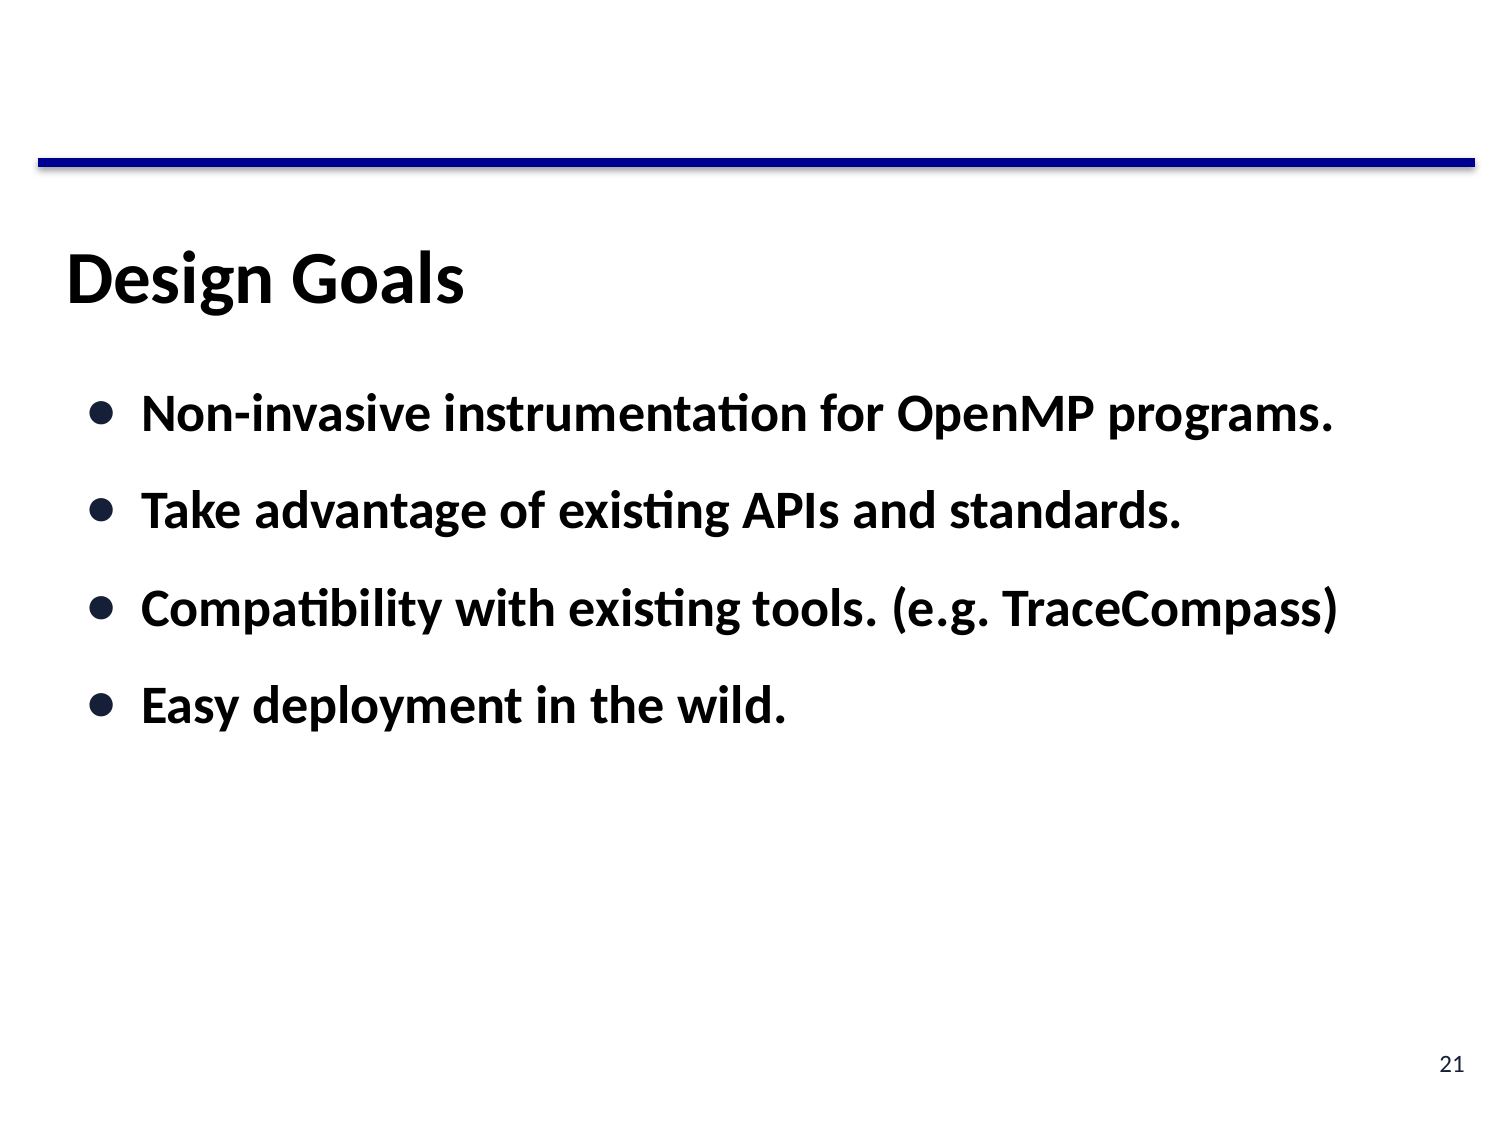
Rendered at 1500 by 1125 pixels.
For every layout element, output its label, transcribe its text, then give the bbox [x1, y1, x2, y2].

title Design Goals [51, 213, 1449, 308]
list Non-invasive instrumentation for OpenMP programs. Take advantage of existing APIs and standards. Compatibility with existing tools. (e.g. TraceCompass) Easy deployment in the wild. [51, 329, 1449, 891]
slide_number 21 [1389, 1019, 1480, 1106]
